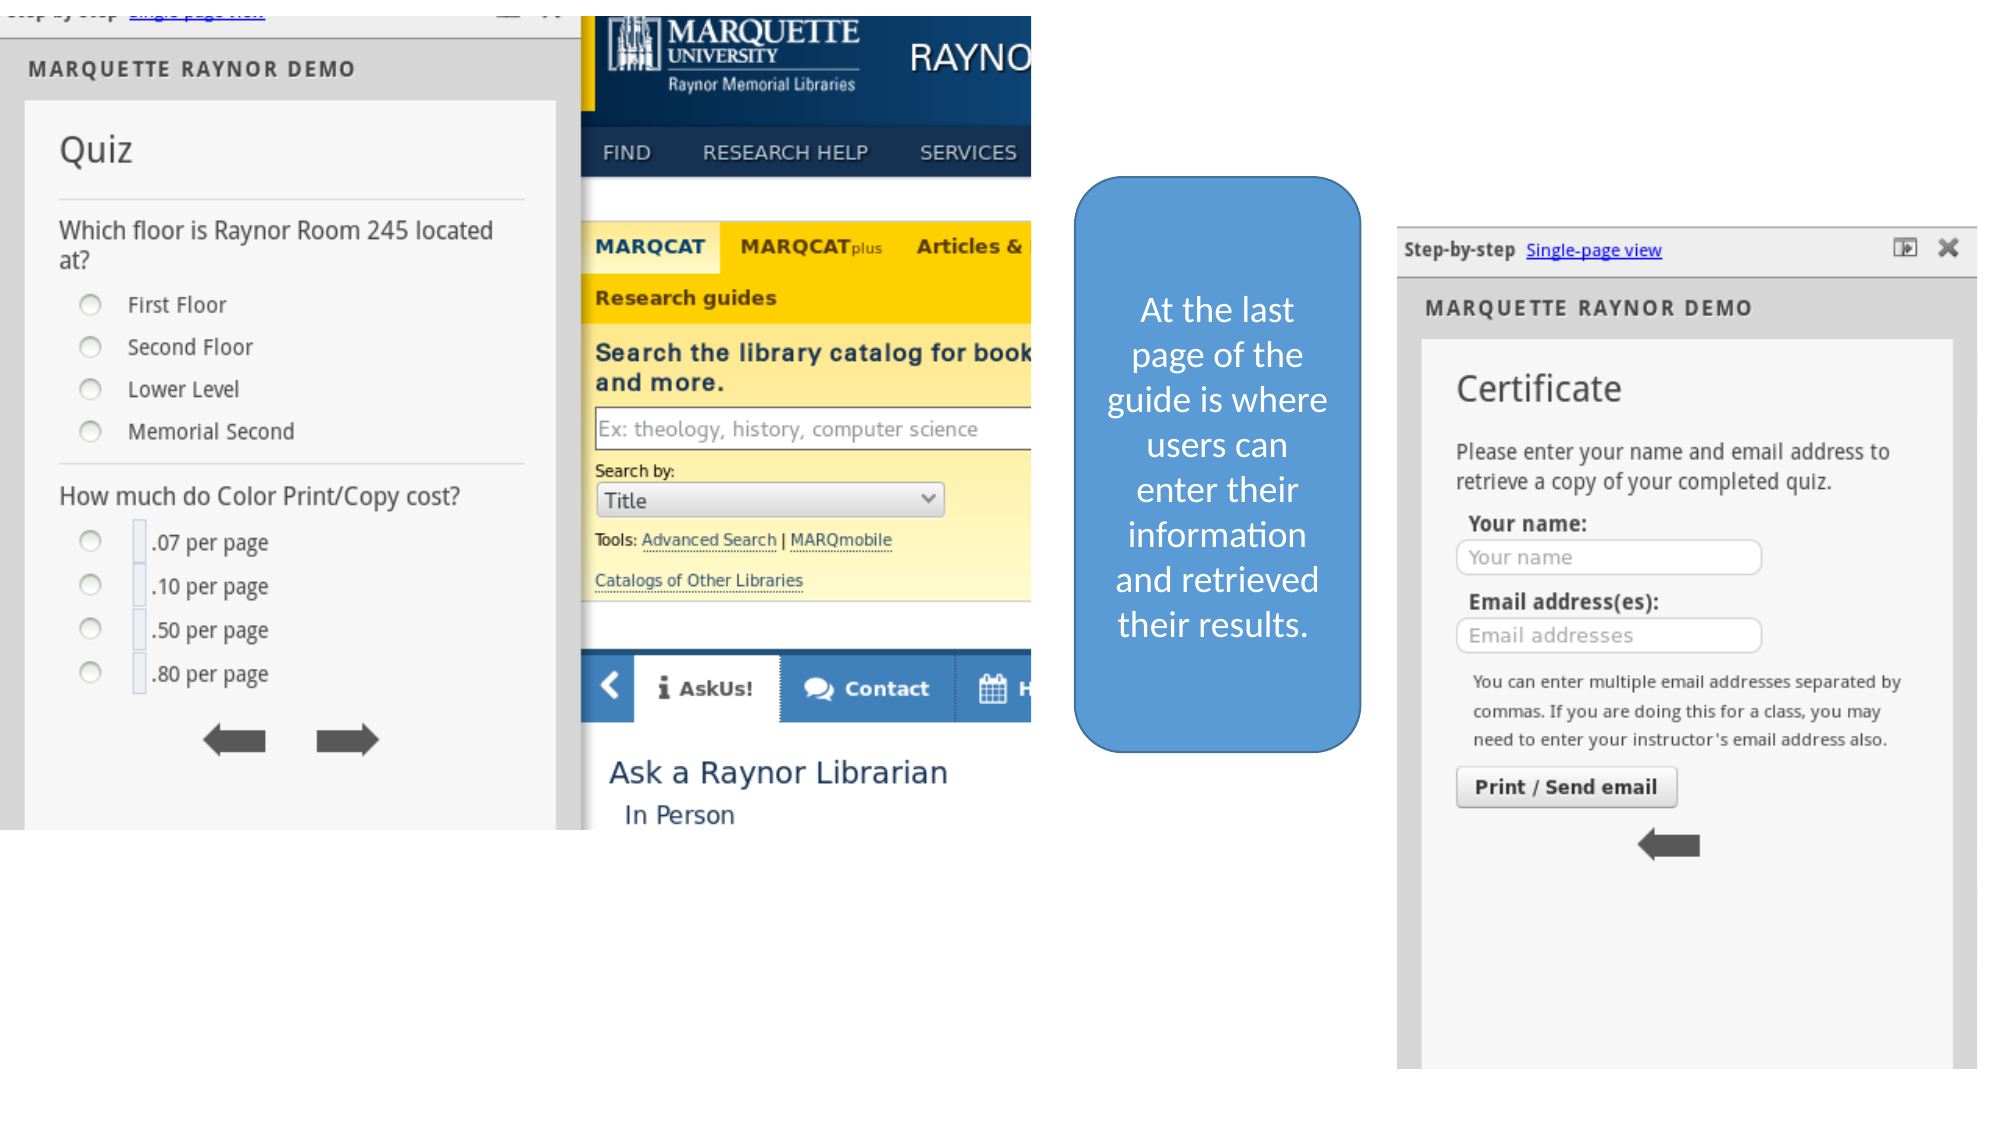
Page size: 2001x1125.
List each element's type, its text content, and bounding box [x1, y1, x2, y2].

picture [0, 16, 1032, 830]
picture [1393, 224, 1978, 1069]
text_box At the last page of the guide is where users can enter their information and retrieved their results. [1073, 176, 1362, 754]
